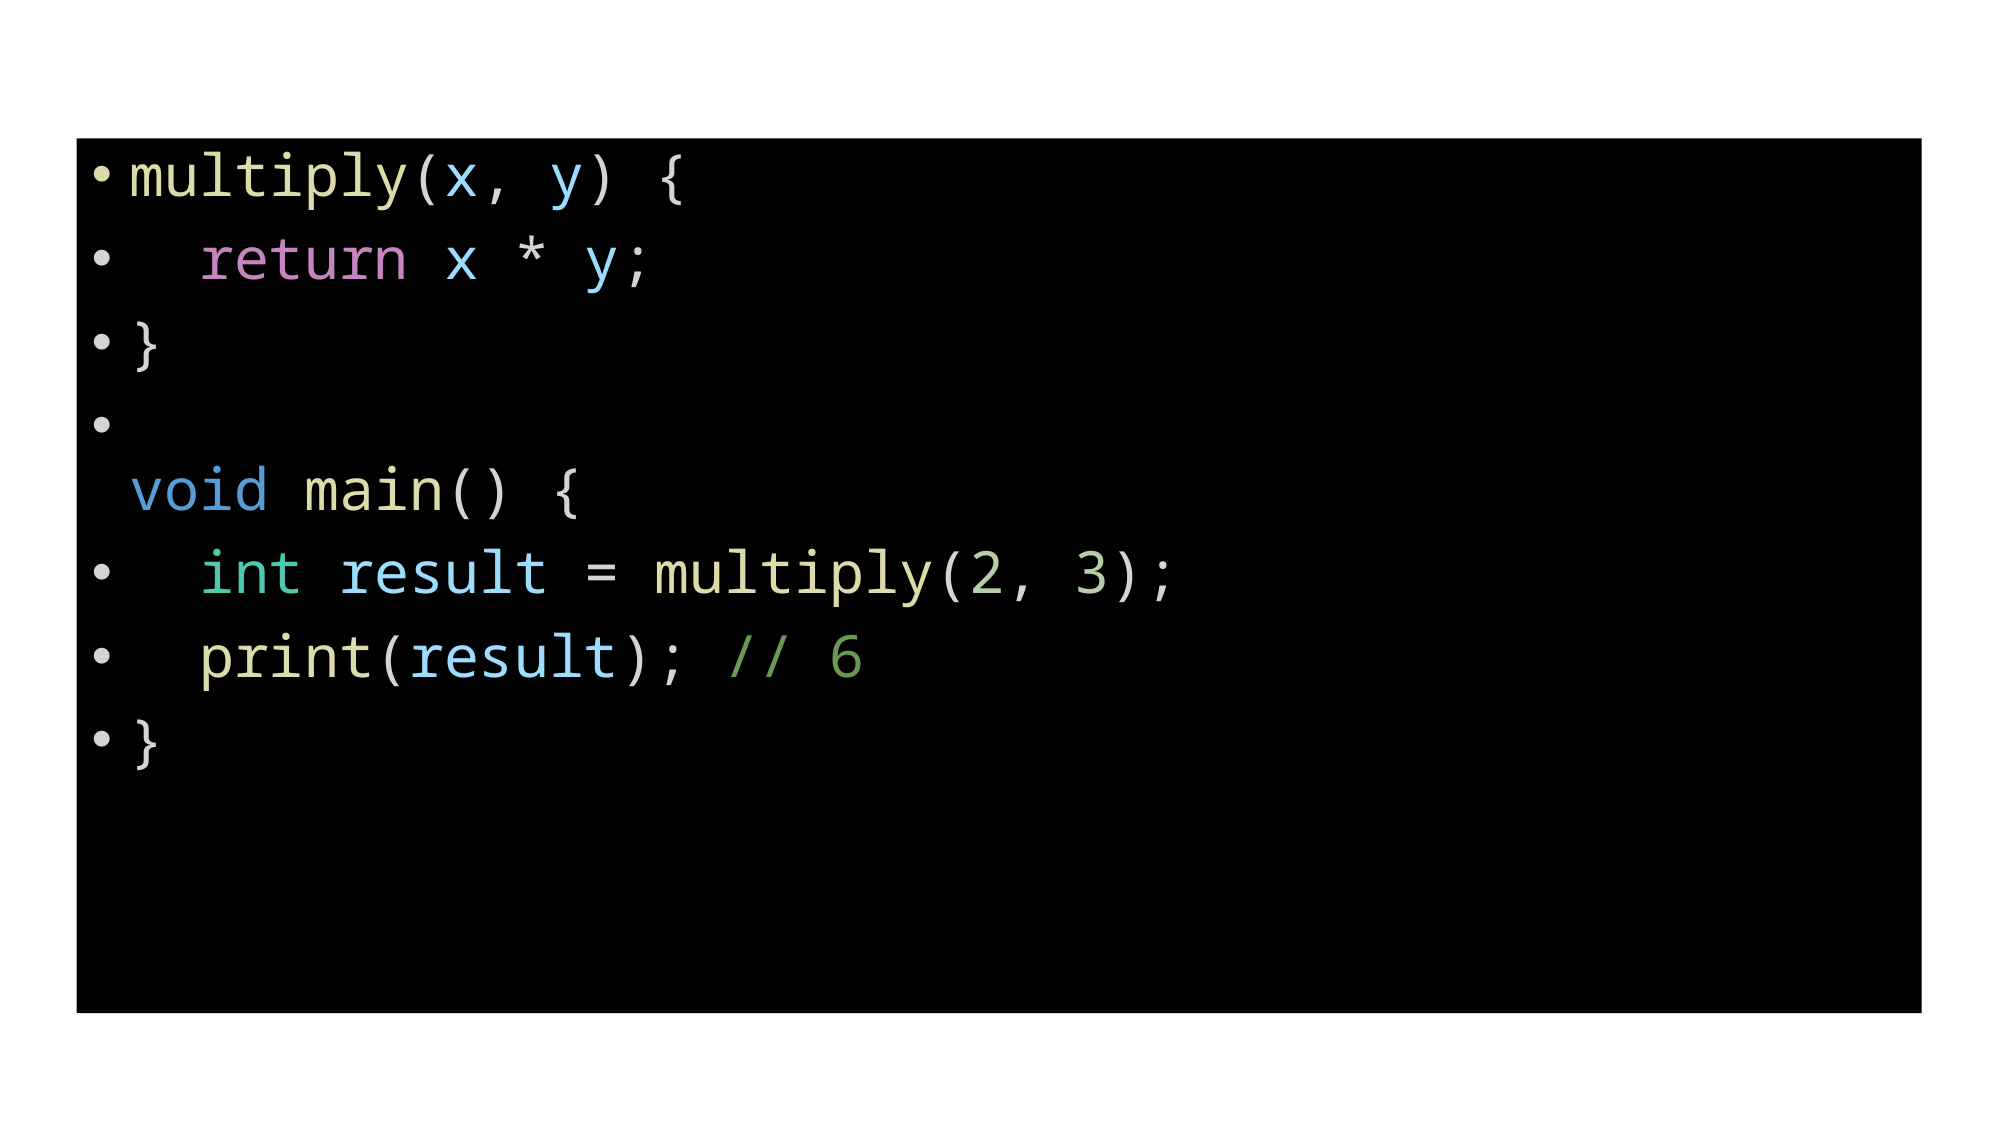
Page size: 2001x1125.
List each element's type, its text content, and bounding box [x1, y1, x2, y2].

list multiply(x, y) { return x * y; } void main() { int result = multiply(2, 3); print(result); // 6 } [76, 138, 1922, 1014]
